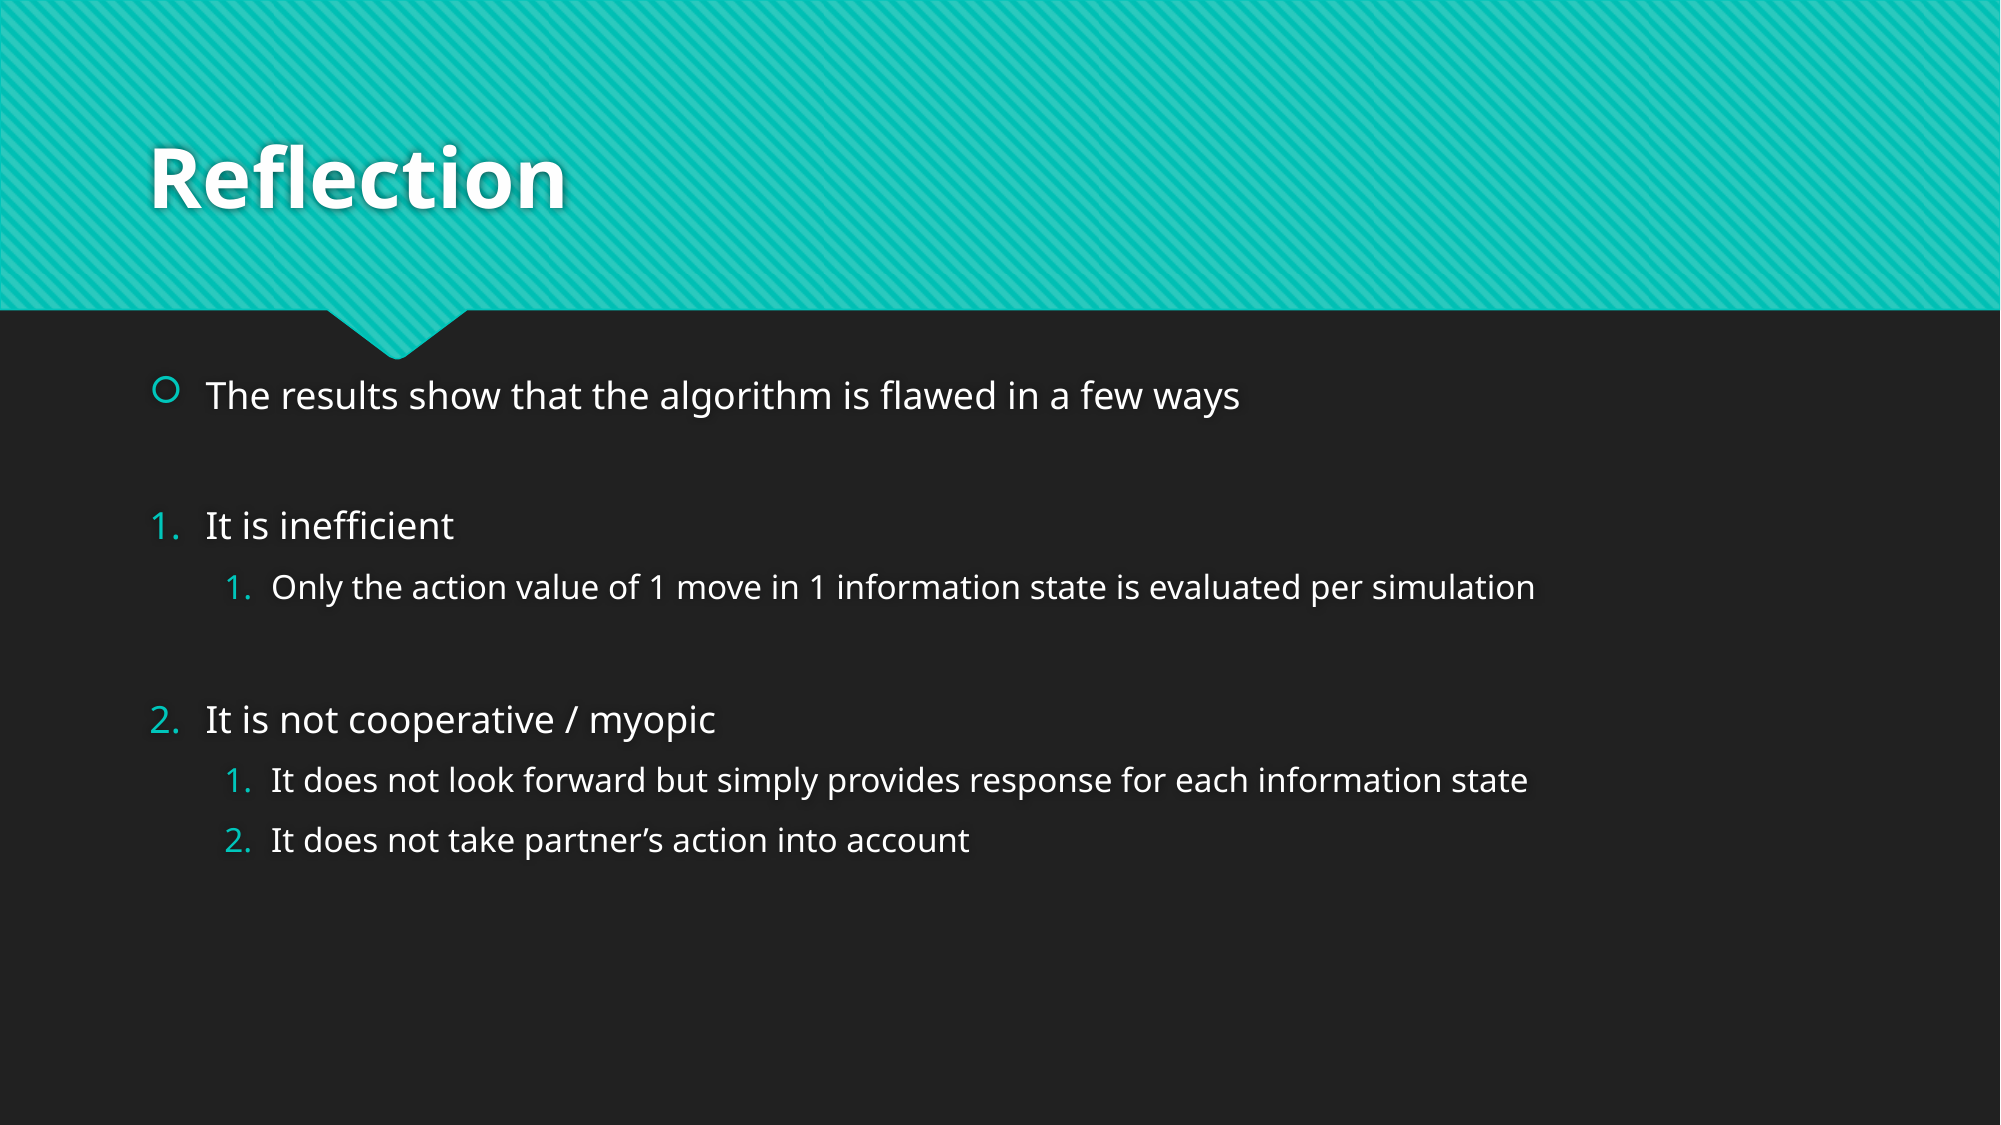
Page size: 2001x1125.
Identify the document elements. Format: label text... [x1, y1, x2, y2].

title Reflection [132, 73, 1868, 233]
list The results show that the algorithm is flawed in a few ways It is inefficient Only the action value of 1 move in 1 information state is evaluated per simulation It is not cooperative / myopic It does not look forward but simply provides response for each information state It does not take partner’s action into account [134, 364, 1866, 962]
